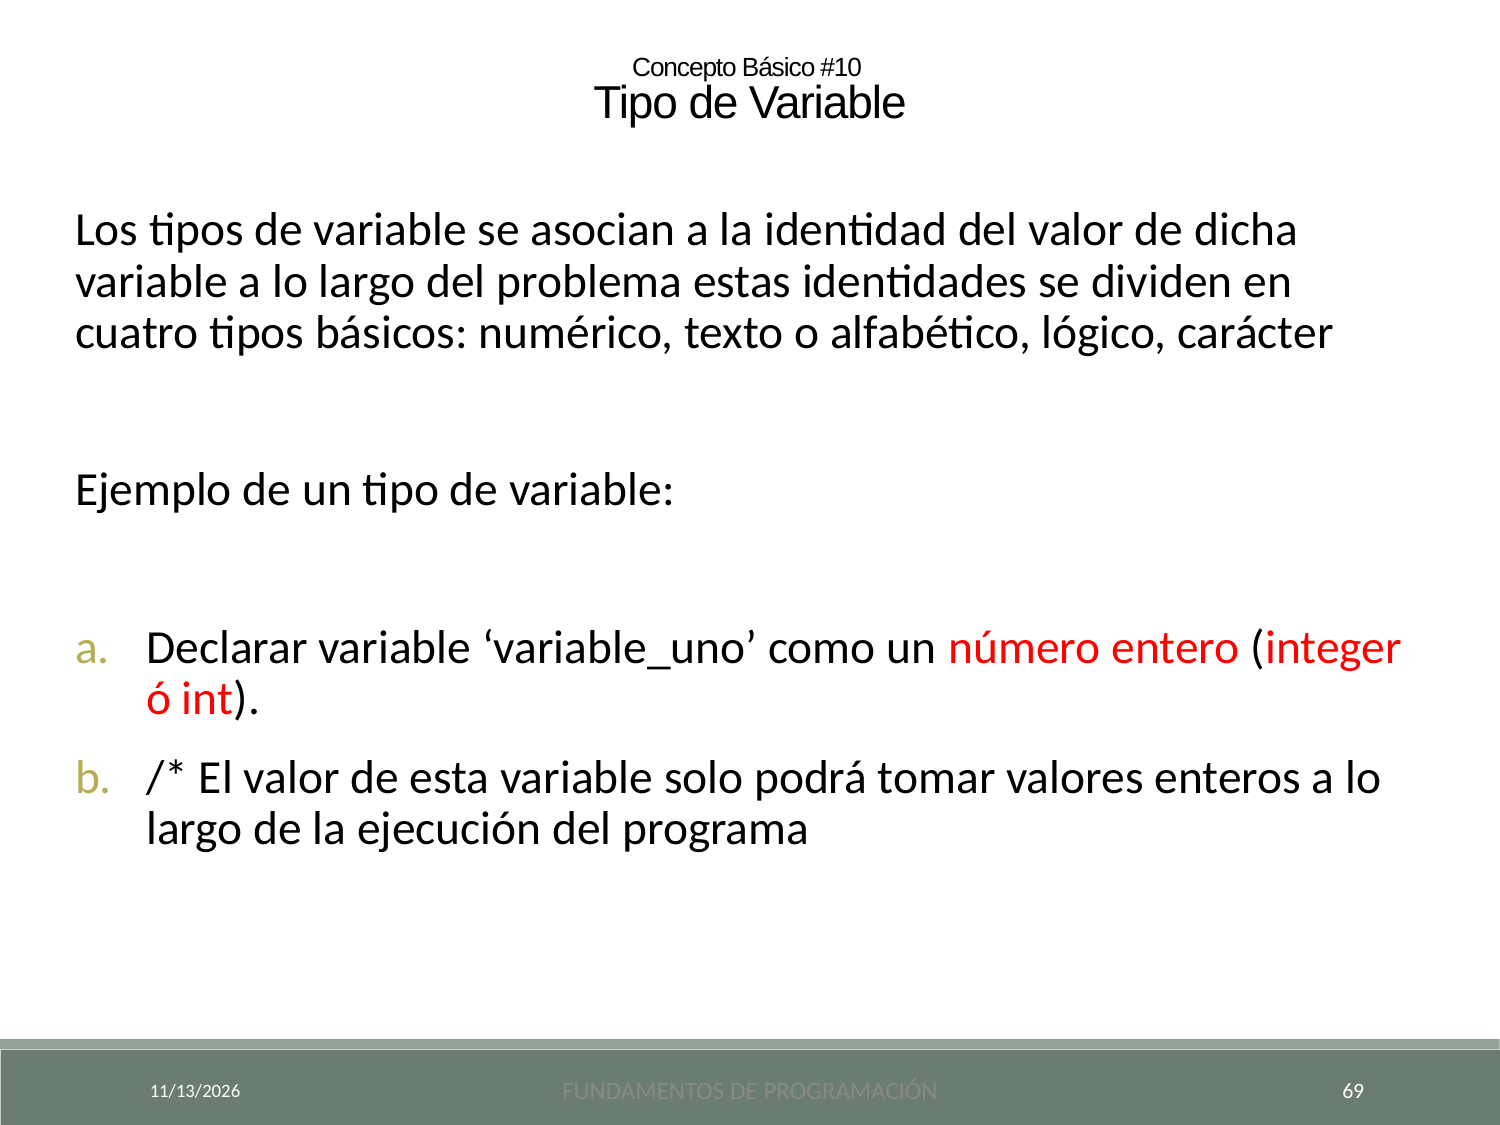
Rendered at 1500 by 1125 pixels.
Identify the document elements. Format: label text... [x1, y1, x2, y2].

slide_number 69 [1217, 1059, 1380, 1120]
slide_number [134, 1059, 440, 1120]
list Los tipos de variable se asocian a la identidad del valor de dicha variable a lo largo del problema estas identidades se dividen en cuatro tipos básicos: numérico, texto o alfabético, lógico, carácter” Ejemplo de un tipo de variable: Declarar variable ‘variable_uno’ como un número entero (integer ó int). /* El valor de esta variable solo podrá tomar valores enteros a lo largo de la ejecución del programa [75, 197, 1425, 868]
footer Fundamentos de Programación [453, 1059, 1047, 1120]
title Concepto Básico #10 Tipo de Variable [0, 47, 1500, 136]
